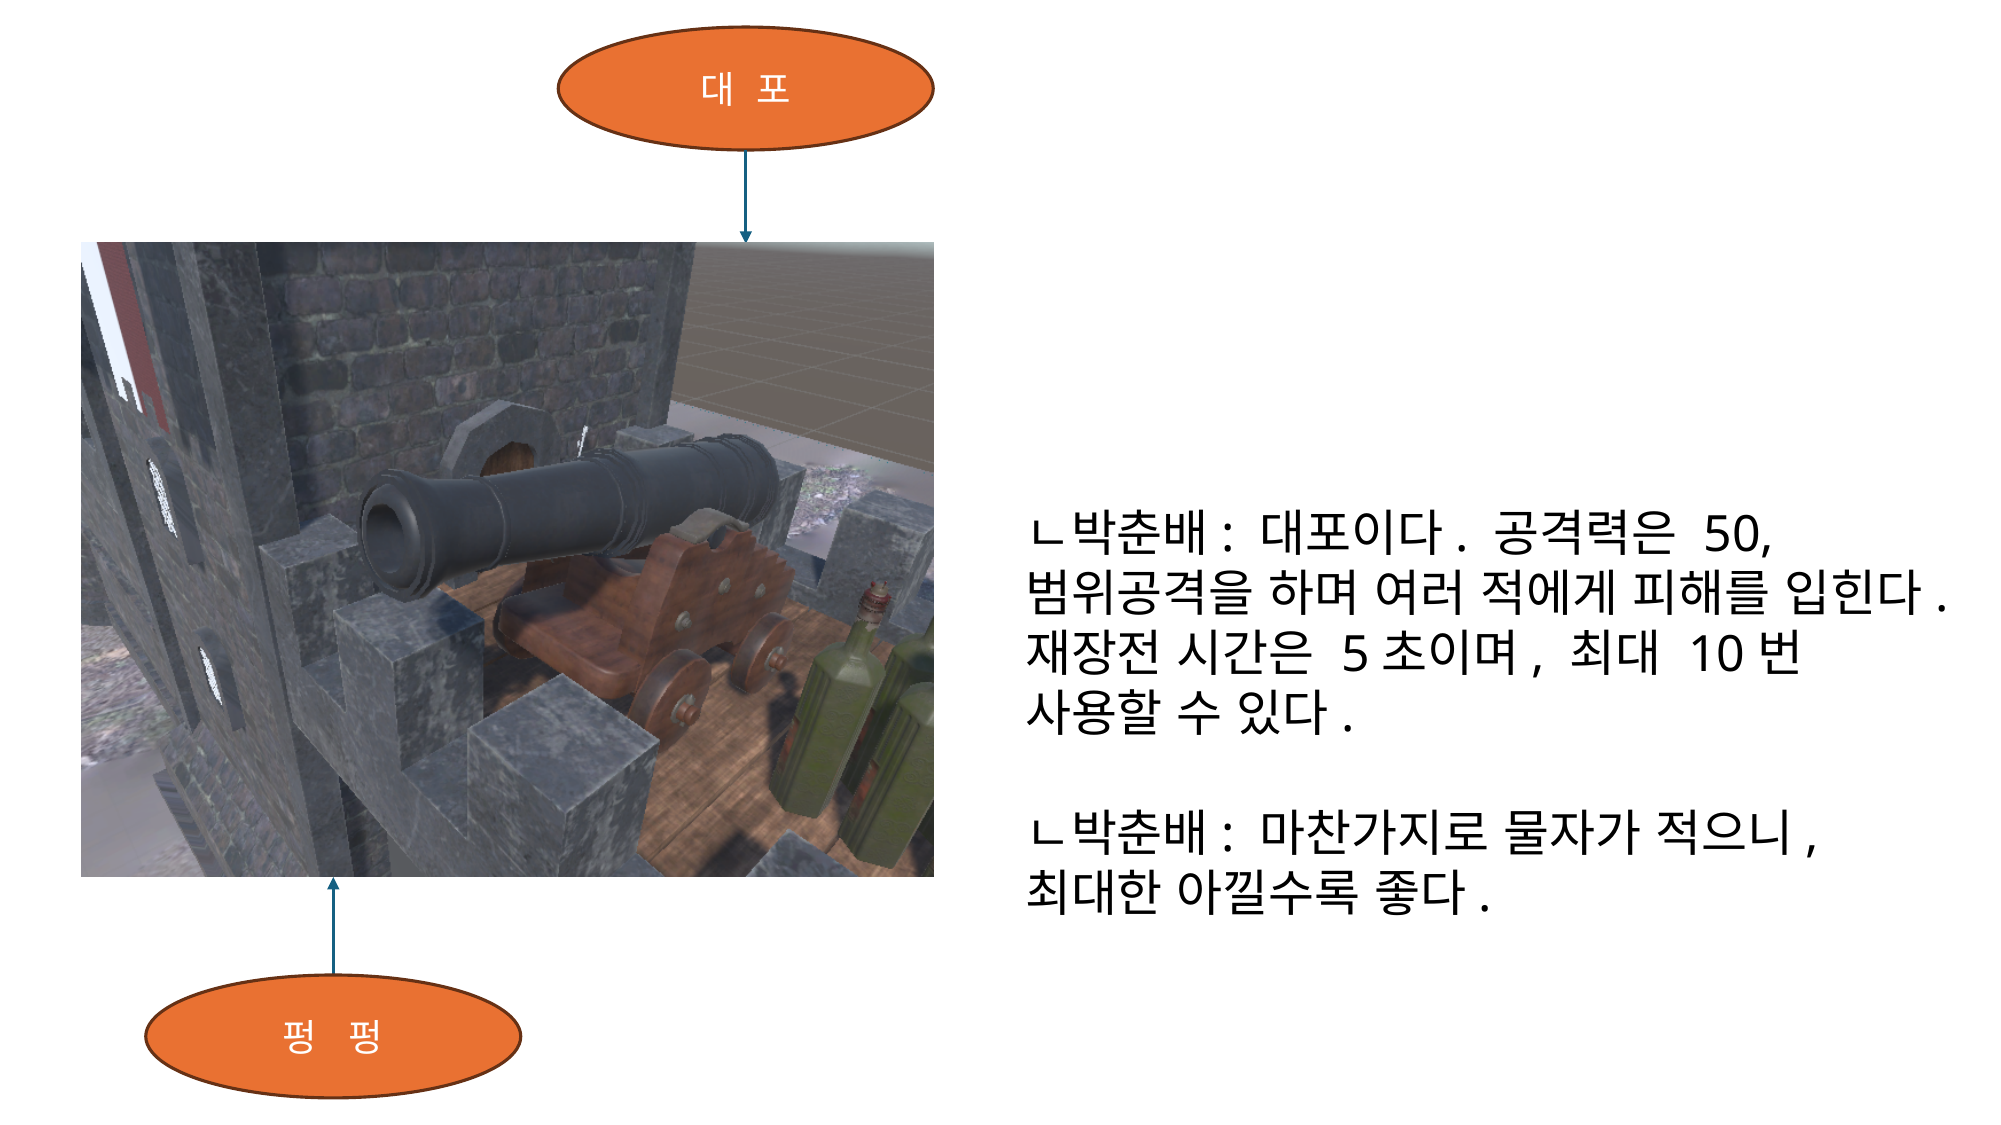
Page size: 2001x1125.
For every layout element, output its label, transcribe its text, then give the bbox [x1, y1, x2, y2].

text_box 펑 펑 [144, 973, 523, 1100]
text_box 대 포 [556, 25, 935, 152]
picture [80, 241, 934, 878]
text_box ㄴ박춘배: 대포이다. 공격력은 50, 범위공격을 하며 여러 적에게 피해를 입힌다. 재장전 시간은 5초이며, 최대 10번 사용할 수 있다. ㄴ박춘배: 마찬가지로 물자가 적으니, 최대한 아낄수록 좋다. [1010, 494, 1951, 929]
